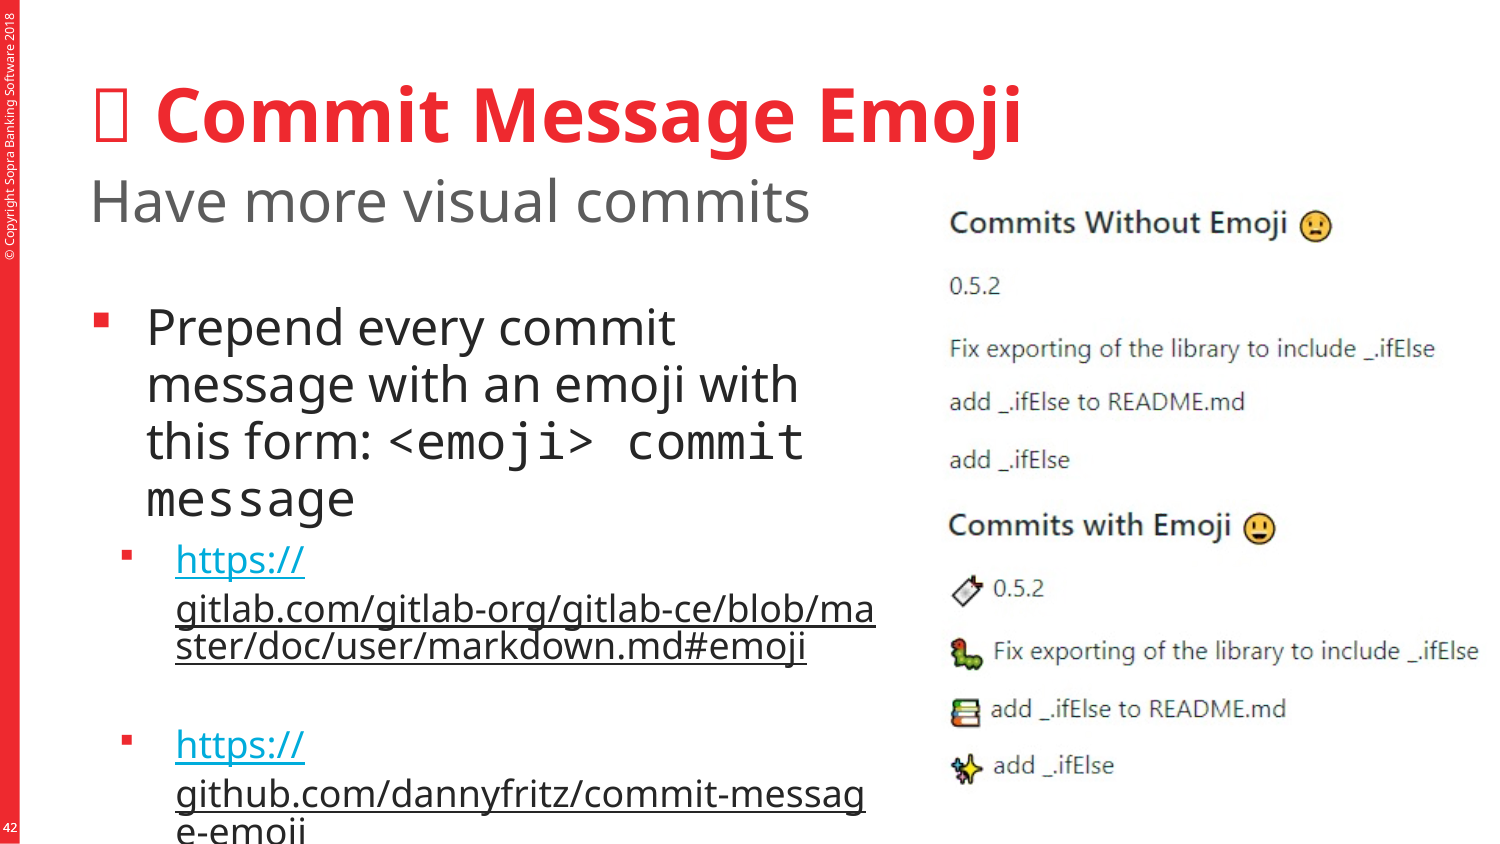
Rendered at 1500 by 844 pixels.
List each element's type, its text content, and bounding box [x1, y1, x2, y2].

list Prepend every commit message with an emoji with this form: <emoji> commit message https://gitlab.com/gitlab-org/gitlab-ce/blob/master/doc/user/markdown.md#emoji https://github.com/dannyfritz/commit-message-emoji [75, 292, 900, 810]
list Have more visual commits [75, 161, 1425, 225]
title 👋 Commit Message Emoji [75, 66, 1425, 161]
picture [912, 188, 1488, 810]
